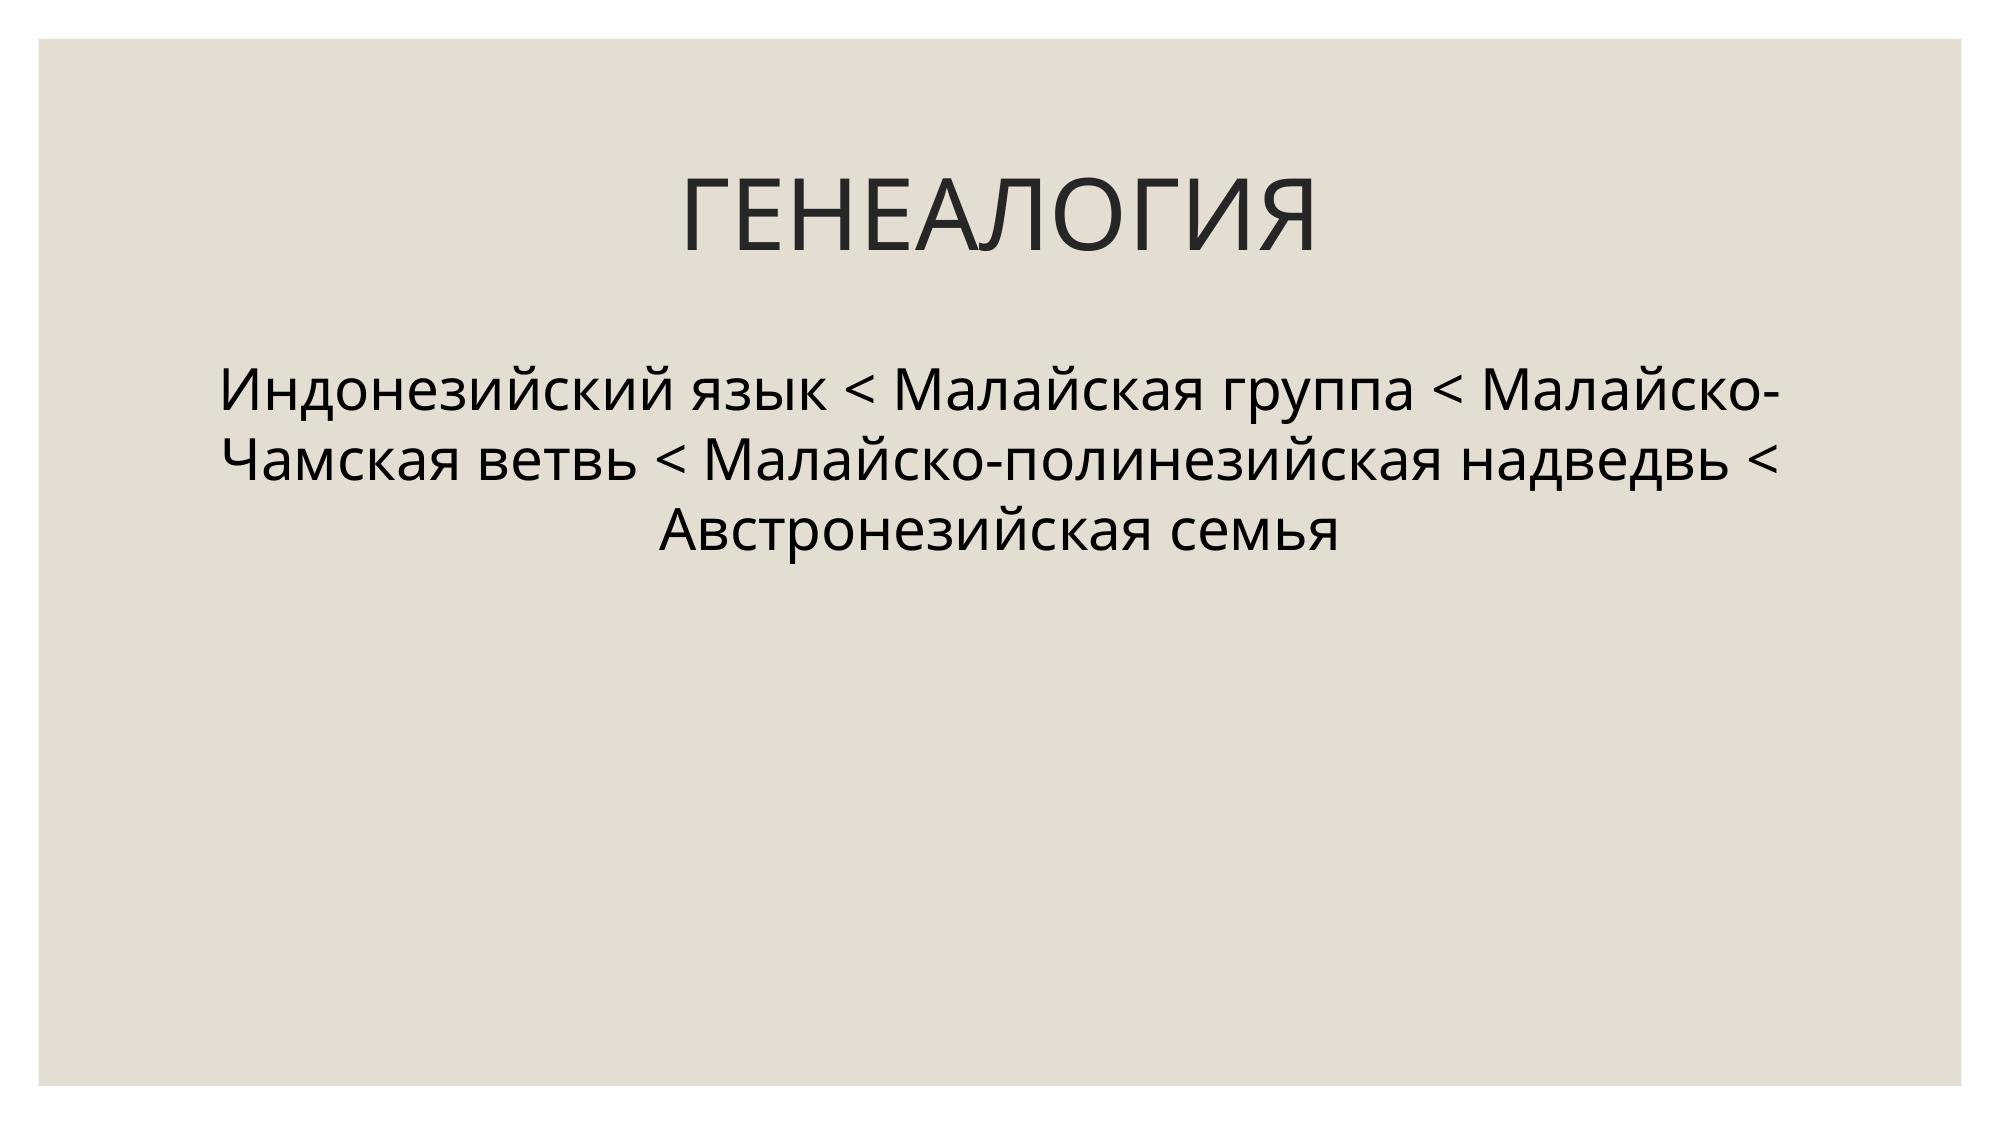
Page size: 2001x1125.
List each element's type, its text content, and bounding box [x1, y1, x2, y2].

title ГЕНЕАЛОГИЯ [174, 105, 1825, 331]
list Индонезийский язык < Малайская группа < Малайско-Чамская ветвь < Малайско-полинезийская надведвь < Австронезийская семья [174, 345, 1825, 990]
